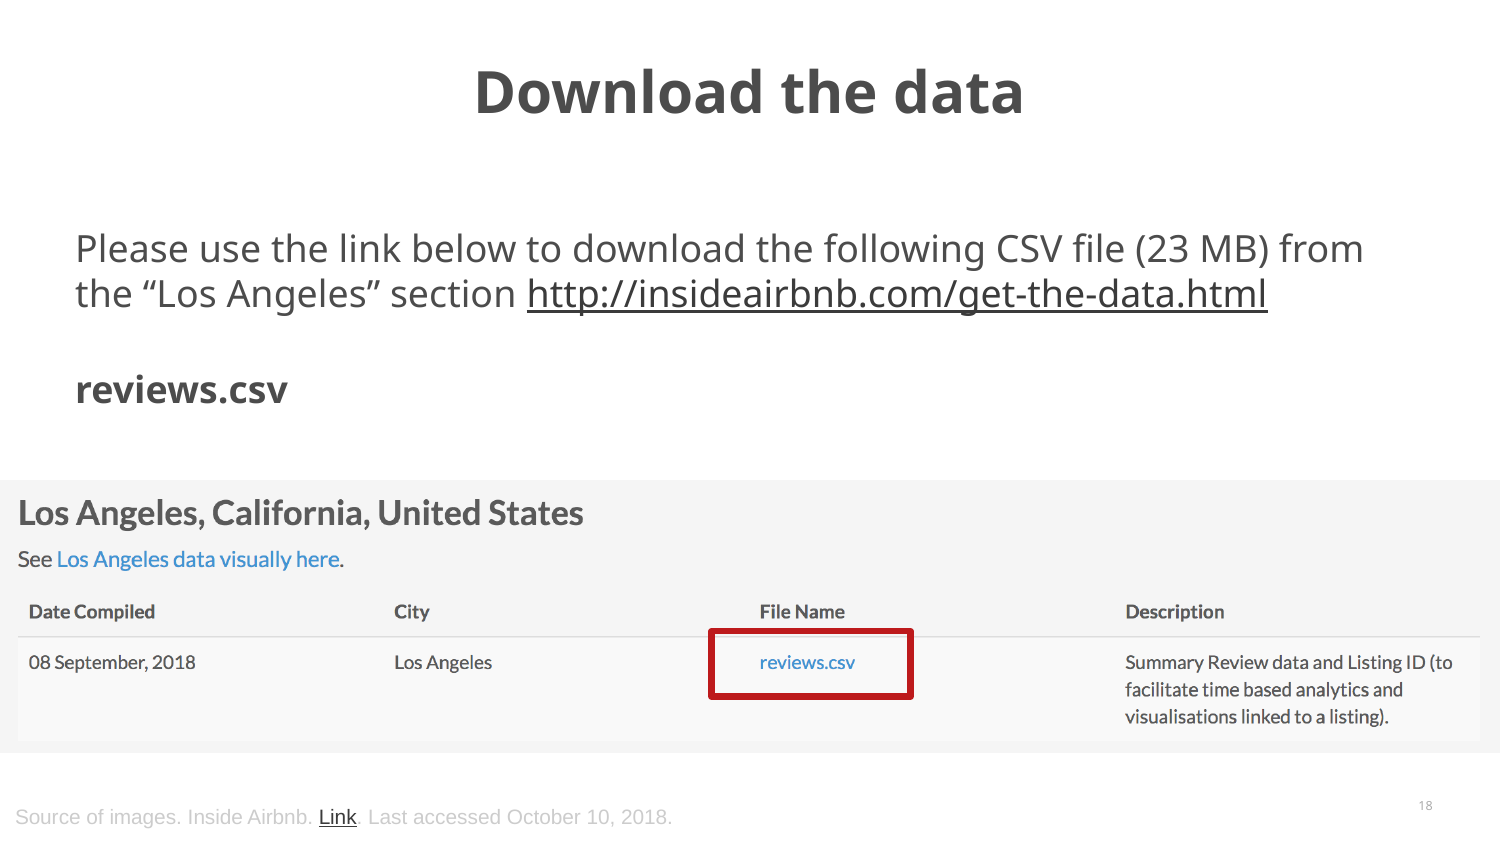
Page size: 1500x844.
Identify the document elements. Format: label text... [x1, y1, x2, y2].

list Please use the link below to download the following CSV file (23 MB) from the “Los Angeles” section http://insideairbnb.com/get-the-data.html reviews.csv [61, 217, 1425, 479]
picture [0, 480, 1500, 753]
text_box Source of images. Inside Airbnb. Link. Last accessed October 10, 2018. [0, 795, 1500, 837]
title Download the data [56, 55, 1444, 139]
